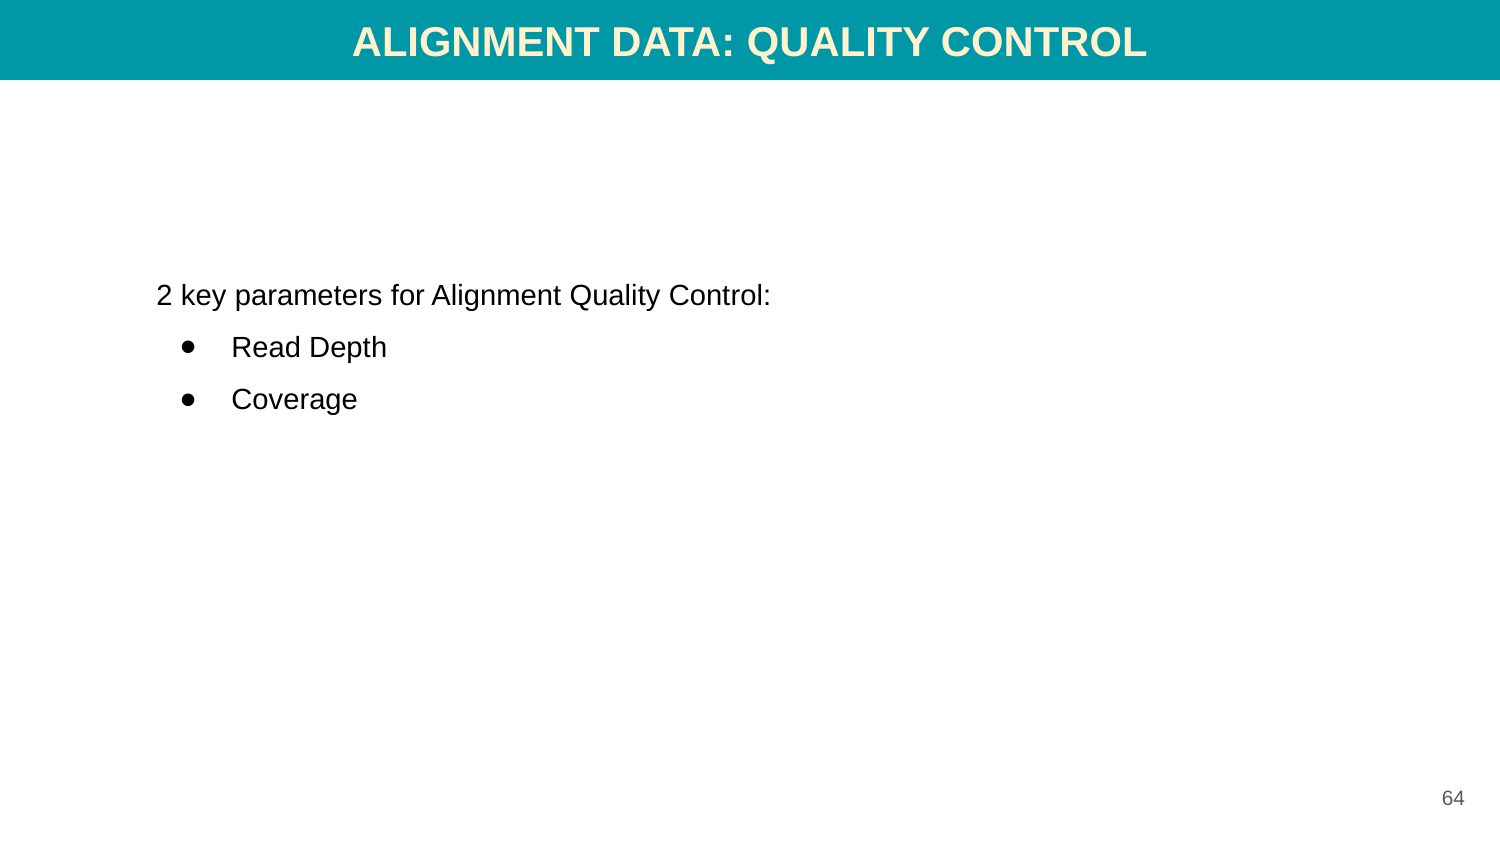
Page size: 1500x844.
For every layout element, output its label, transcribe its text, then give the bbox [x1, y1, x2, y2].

text_box 2 key parameters for Alignment Quality Control: Read Depth Coverage [141, 243, 802, 431]
text_box ALIGNMENT DATA: QUALITY CONTROL [0, 0, 1500, 80]
slide_number ‹#› [1389, 764, 1480, 830]
